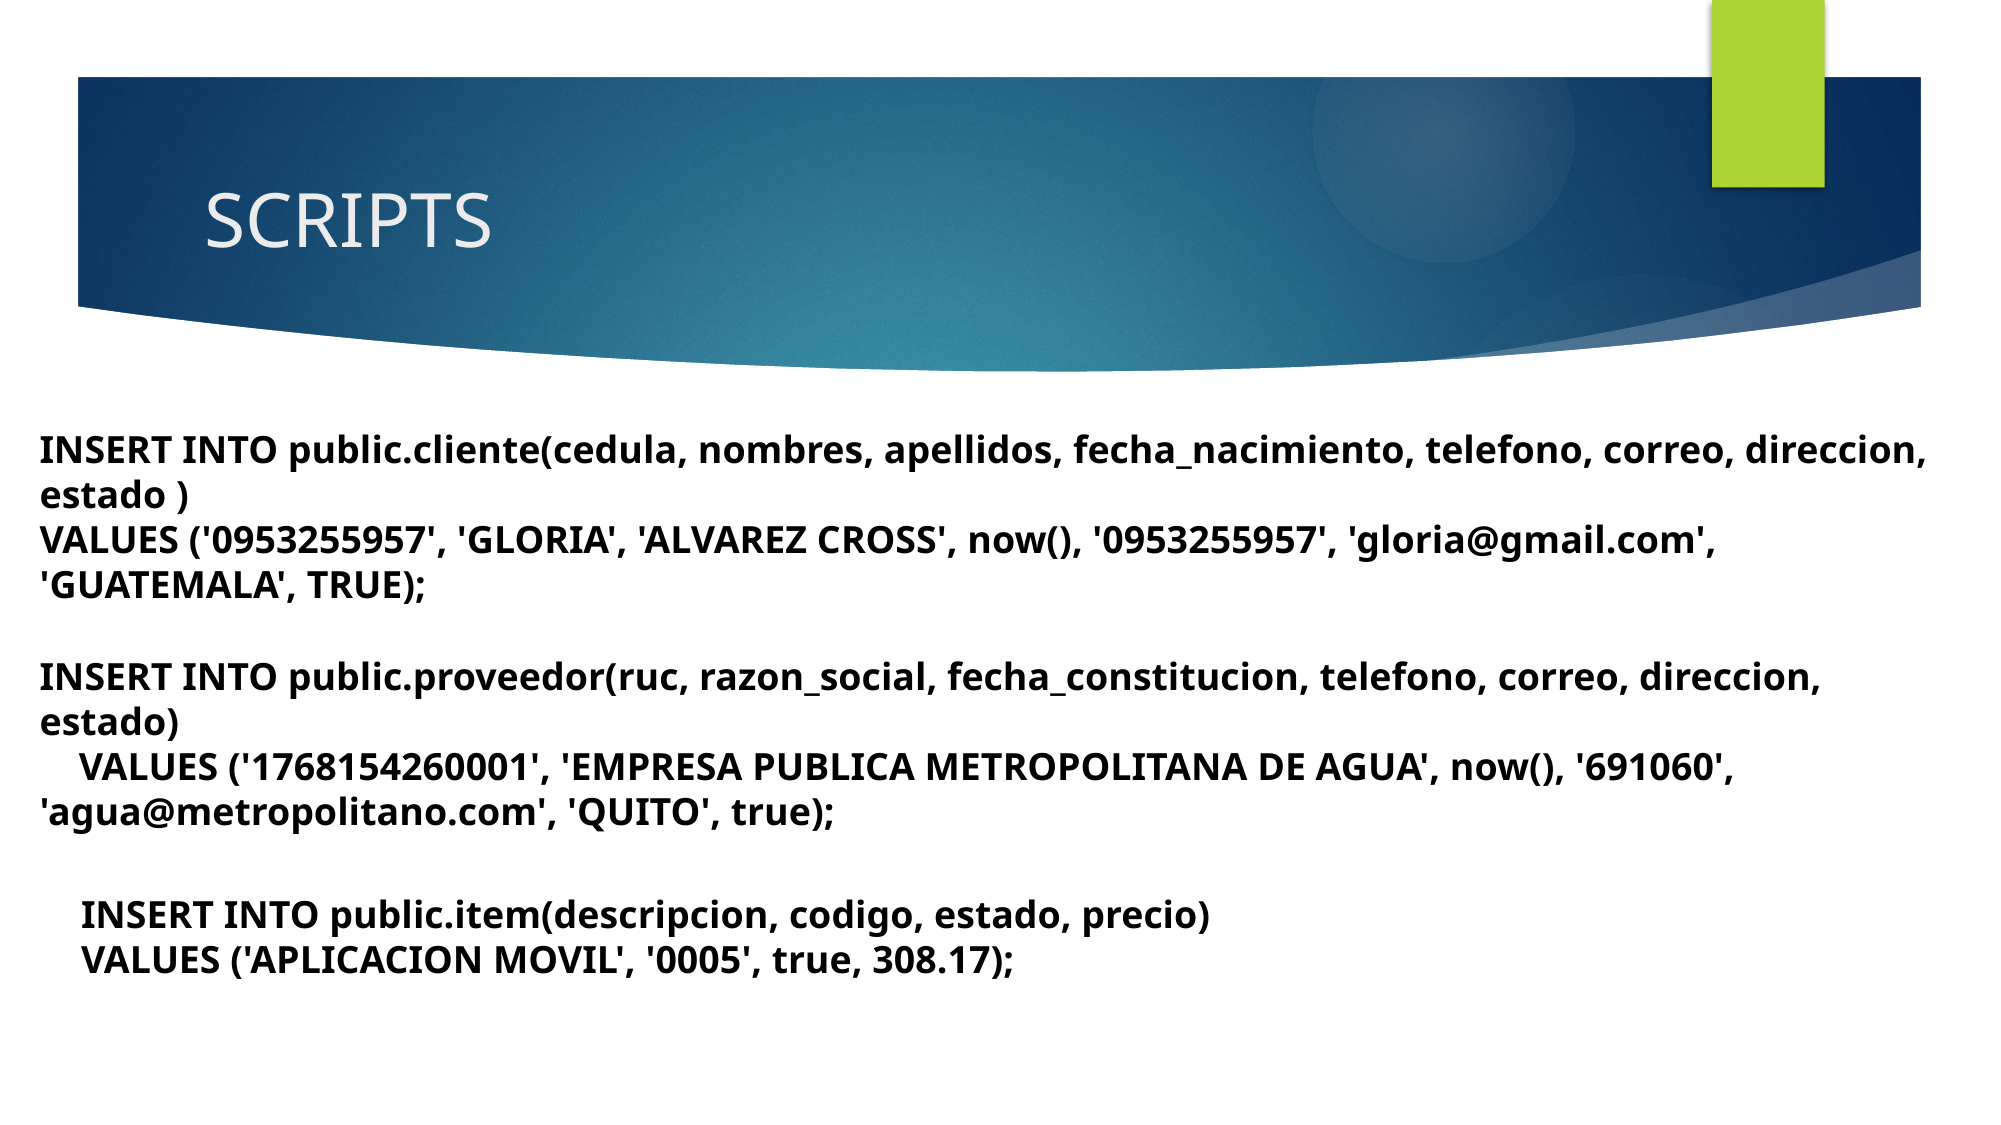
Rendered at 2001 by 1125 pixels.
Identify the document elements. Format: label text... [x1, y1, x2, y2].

text_box INSERT INTO public.item(descripcion, codigo, estado, precio) VALUES ('APLICACION MOVIL', '0005', true, 308.17); [66, 883, 1875, 989]
text_box INSERT INTO public.cliente(cedula, nombres, apellidos, fecha_nacimiento, telefono, correo, direccion, estado ) VALUES ('0953255957', 'GLORIA', 'ALVAREZ CROSS', now(), '0953255957', 'gloria@gmail.com', 'GUATEMALA', TRUE); [24, 418, 1982, 614]
text_box INSERT INTO public.proveedor(ruc, razon_social, fecha_constitucion, telefono, correo, direccion, estado) VALUES ('1768154260001', 'EMPRESA PUBLICA METROPOLITANA DE AGUA', now(), '691060', 'agua@metropolitano.com', 'QUITO', true); [24, 645, 1949, 841]
title SCRIPTS [189, 159, 1627, 276]
